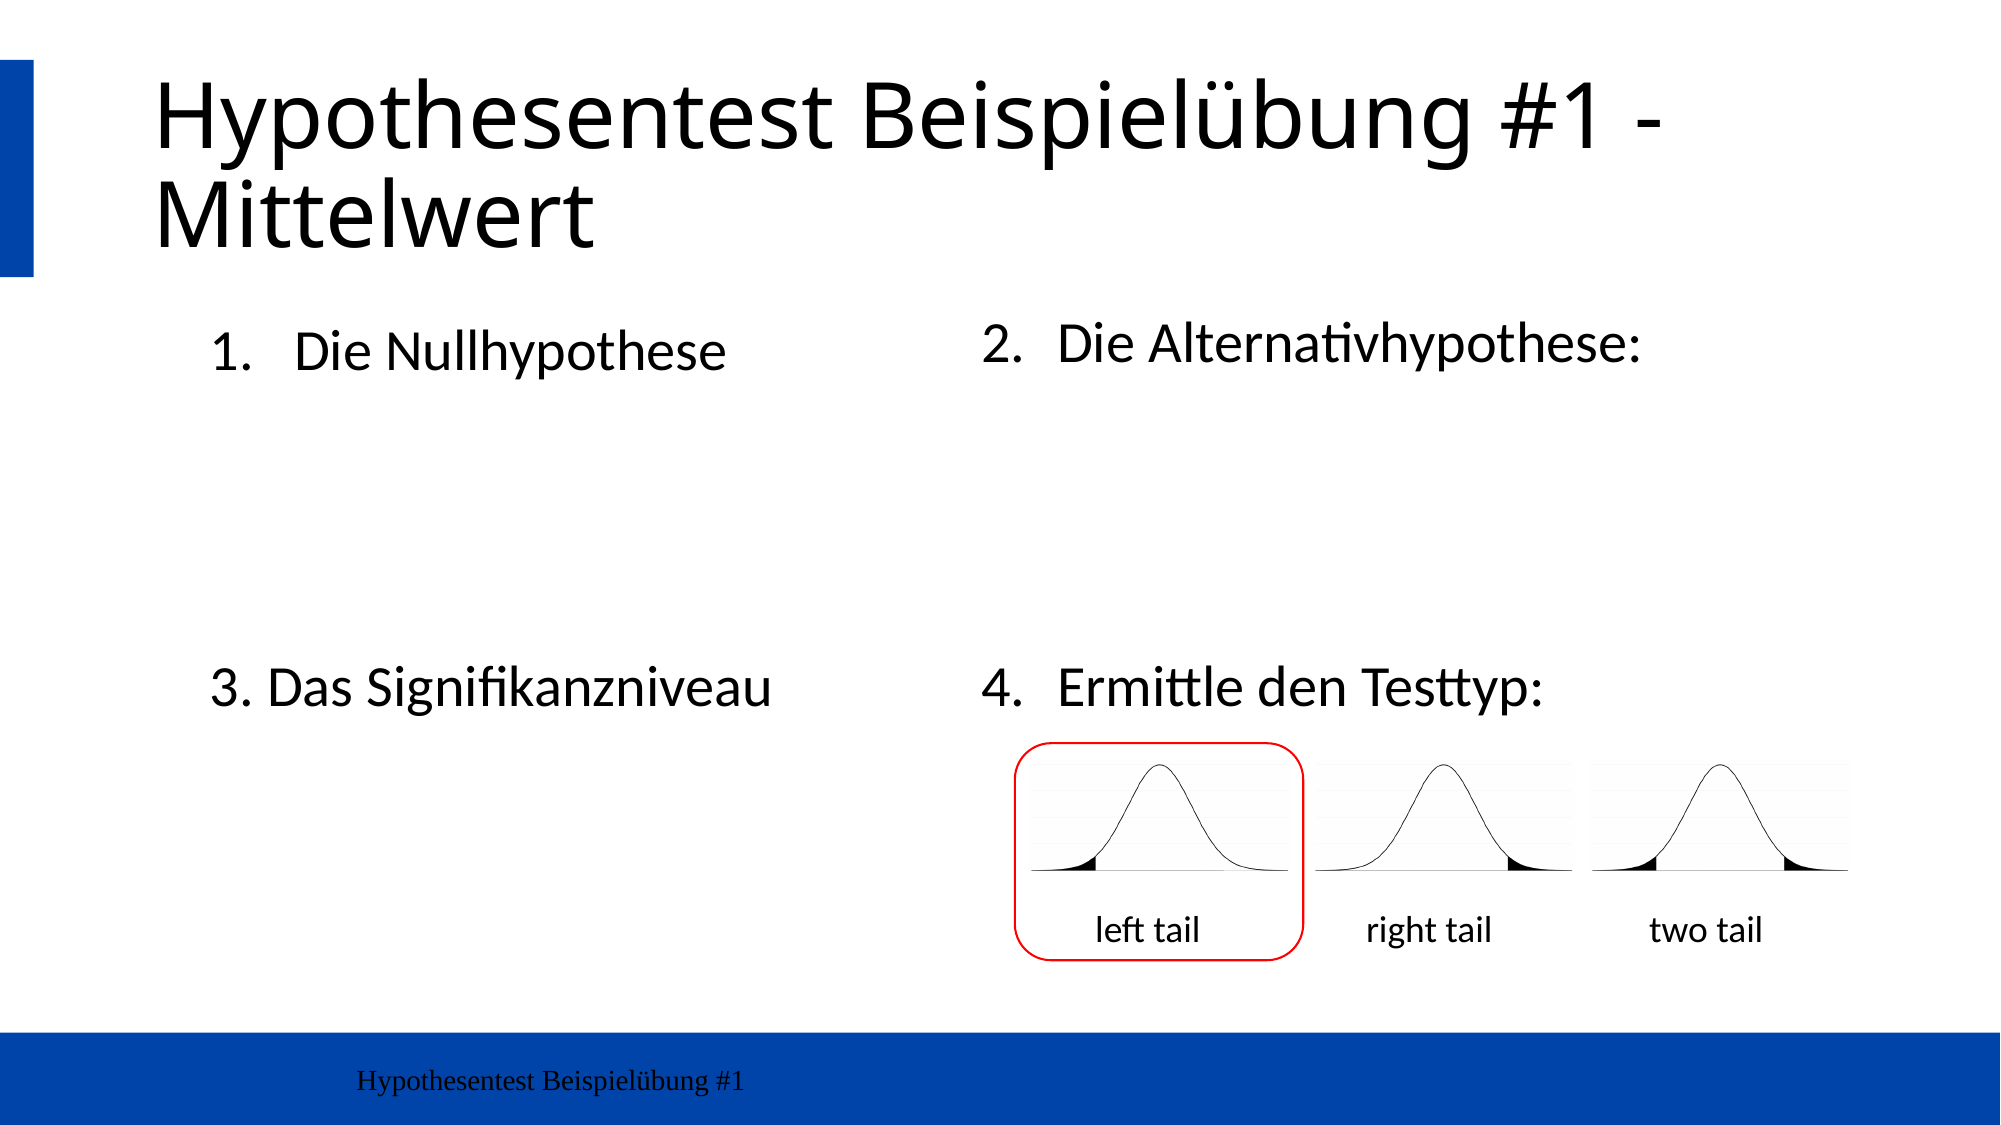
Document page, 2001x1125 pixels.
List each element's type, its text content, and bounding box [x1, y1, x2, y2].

footer Hypothesentest Beispielübung #1 [31, 1048, 1071, 1109]
text_box [1013, 742, 1305, 962]
text_box 4. Ermittle den Testtyp: [966, 622, 1840, 717]
title Hypothesentest Beispielübung #1 - Mittelwert [137, 59, 1863, 278]
picture [1311, 759, 1575, 874]
picture [1027, 759, 1291, 874]
picture [1588, 759, 1851, 874]
text_box two tail [1634, 897, 1779, 958]
text_box right tail [1351, 897, 1508, 958]
